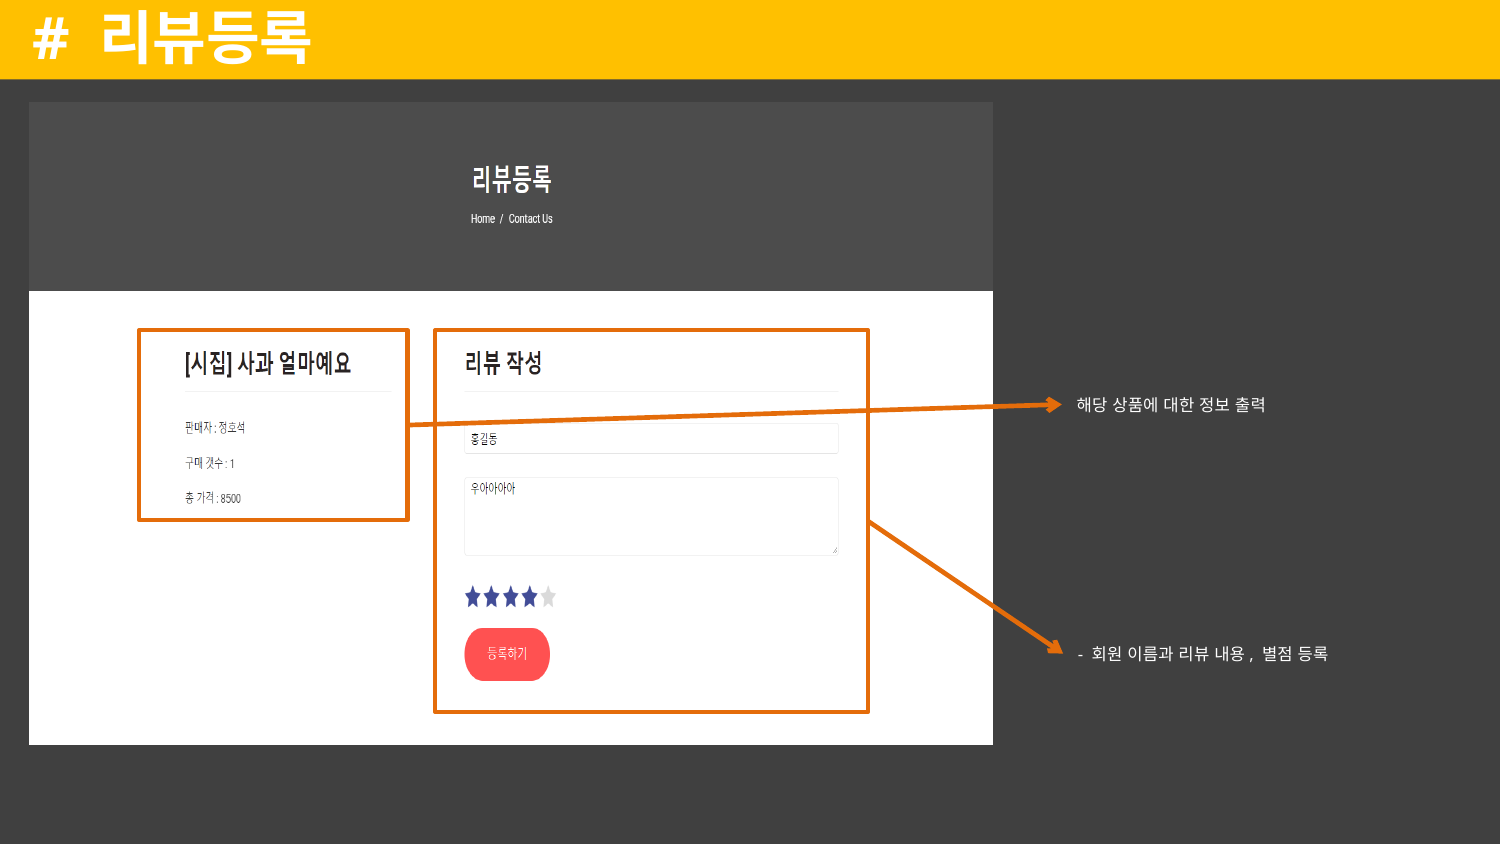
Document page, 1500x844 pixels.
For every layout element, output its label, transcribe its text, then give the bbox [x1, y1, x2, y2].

text_box - 회원 이름과 리뷰 내용, 별점 등록 [1063, 636, 1464, 671]
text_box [407, 404, 1063, 426]
text_box # 리뷰등록 [17, 0, 945, 79]
text_box [0, 0, 1500, 81]
picture [29, 102, 993, 745]
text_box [867, 520, 1064, 655]
text_box 해당 상품에 대한 정보 출력 [1061, 387, 1462, 422]
